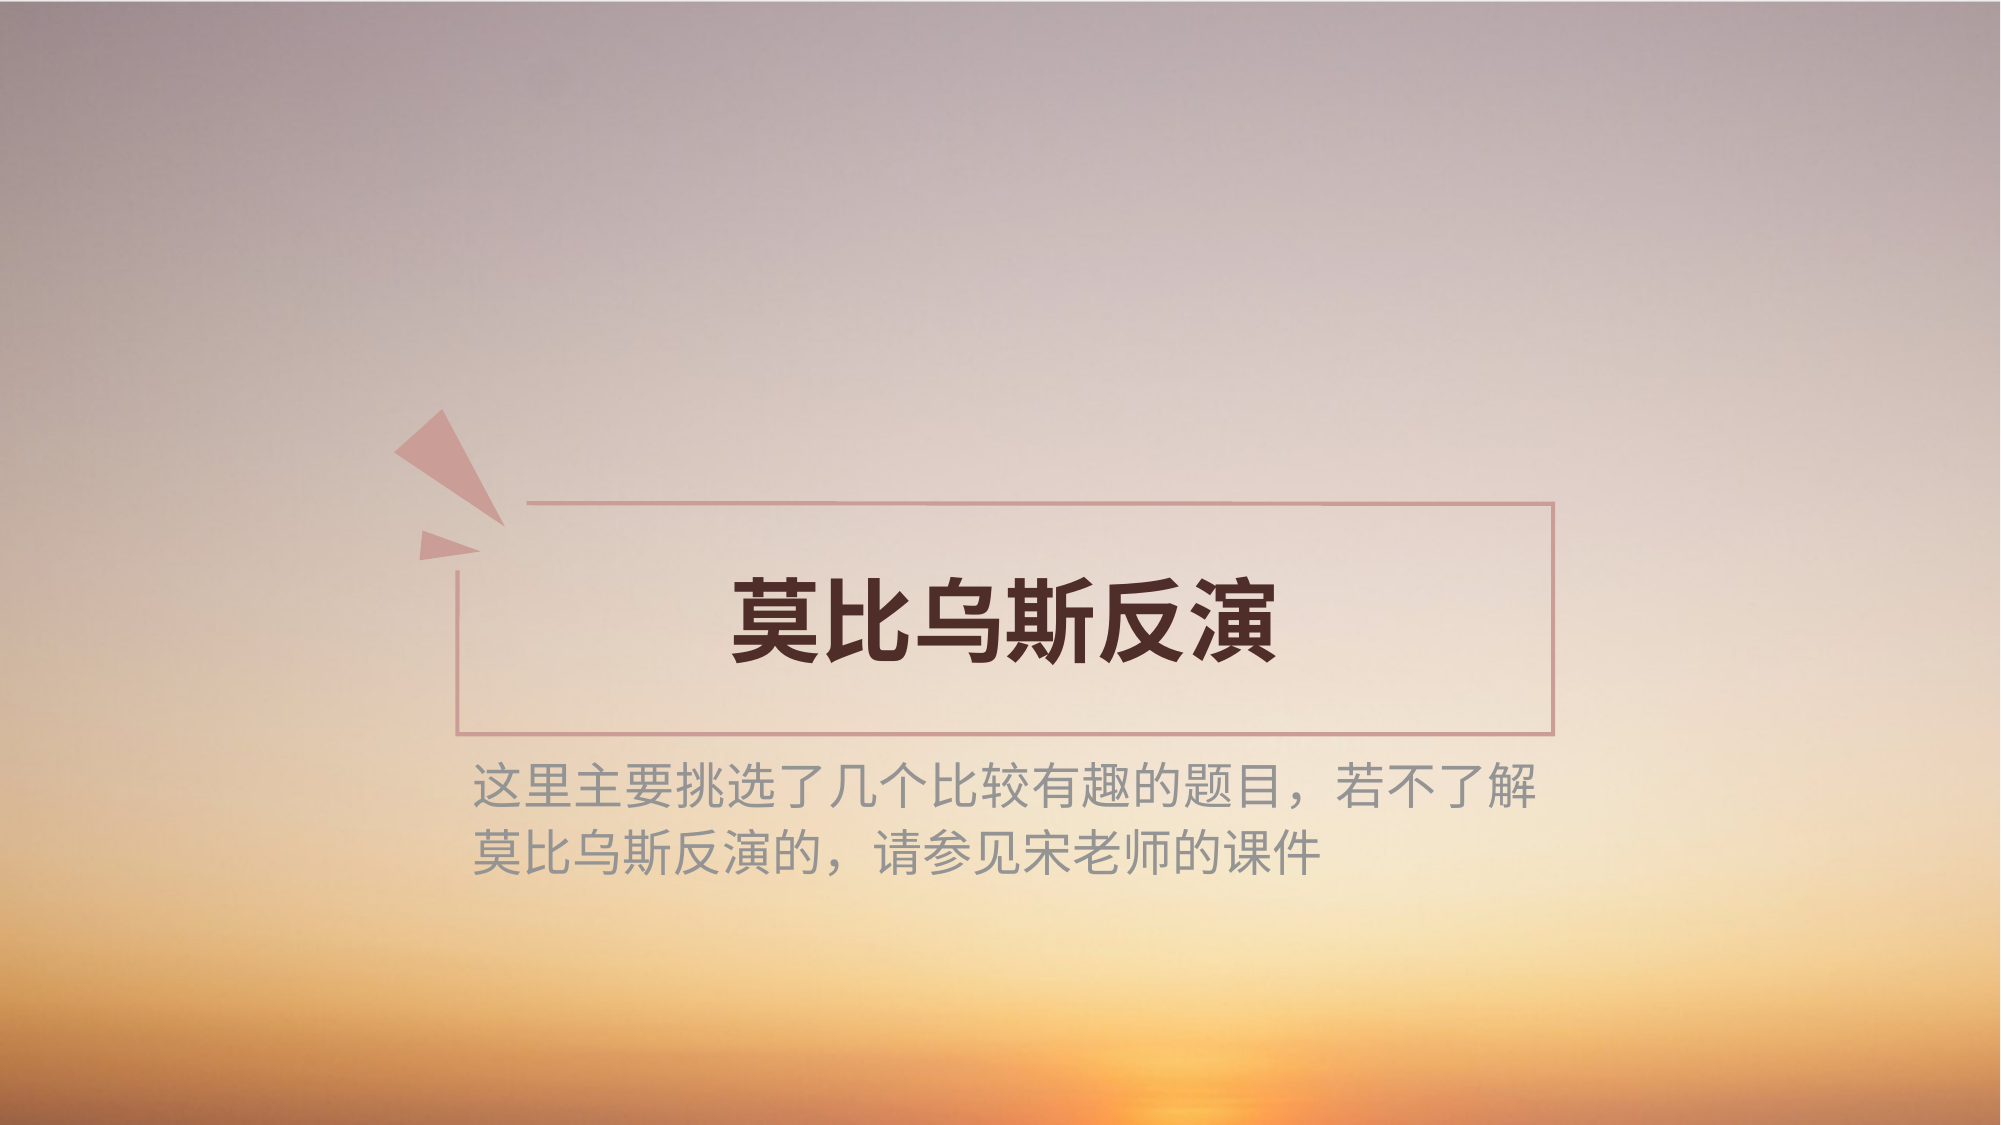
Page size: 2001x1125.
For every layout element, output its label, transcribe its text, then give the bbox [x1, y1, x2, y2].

title 莫比乌斯反演 [457, 510, 1554, 741]
picture [0, 0, 2001, 1125]
list 这里主要挑选了几个比较有趣的题目，若不了解莫比乌斯反演的，请参见宋老师的课件 [457, 741, 1554, 988]
